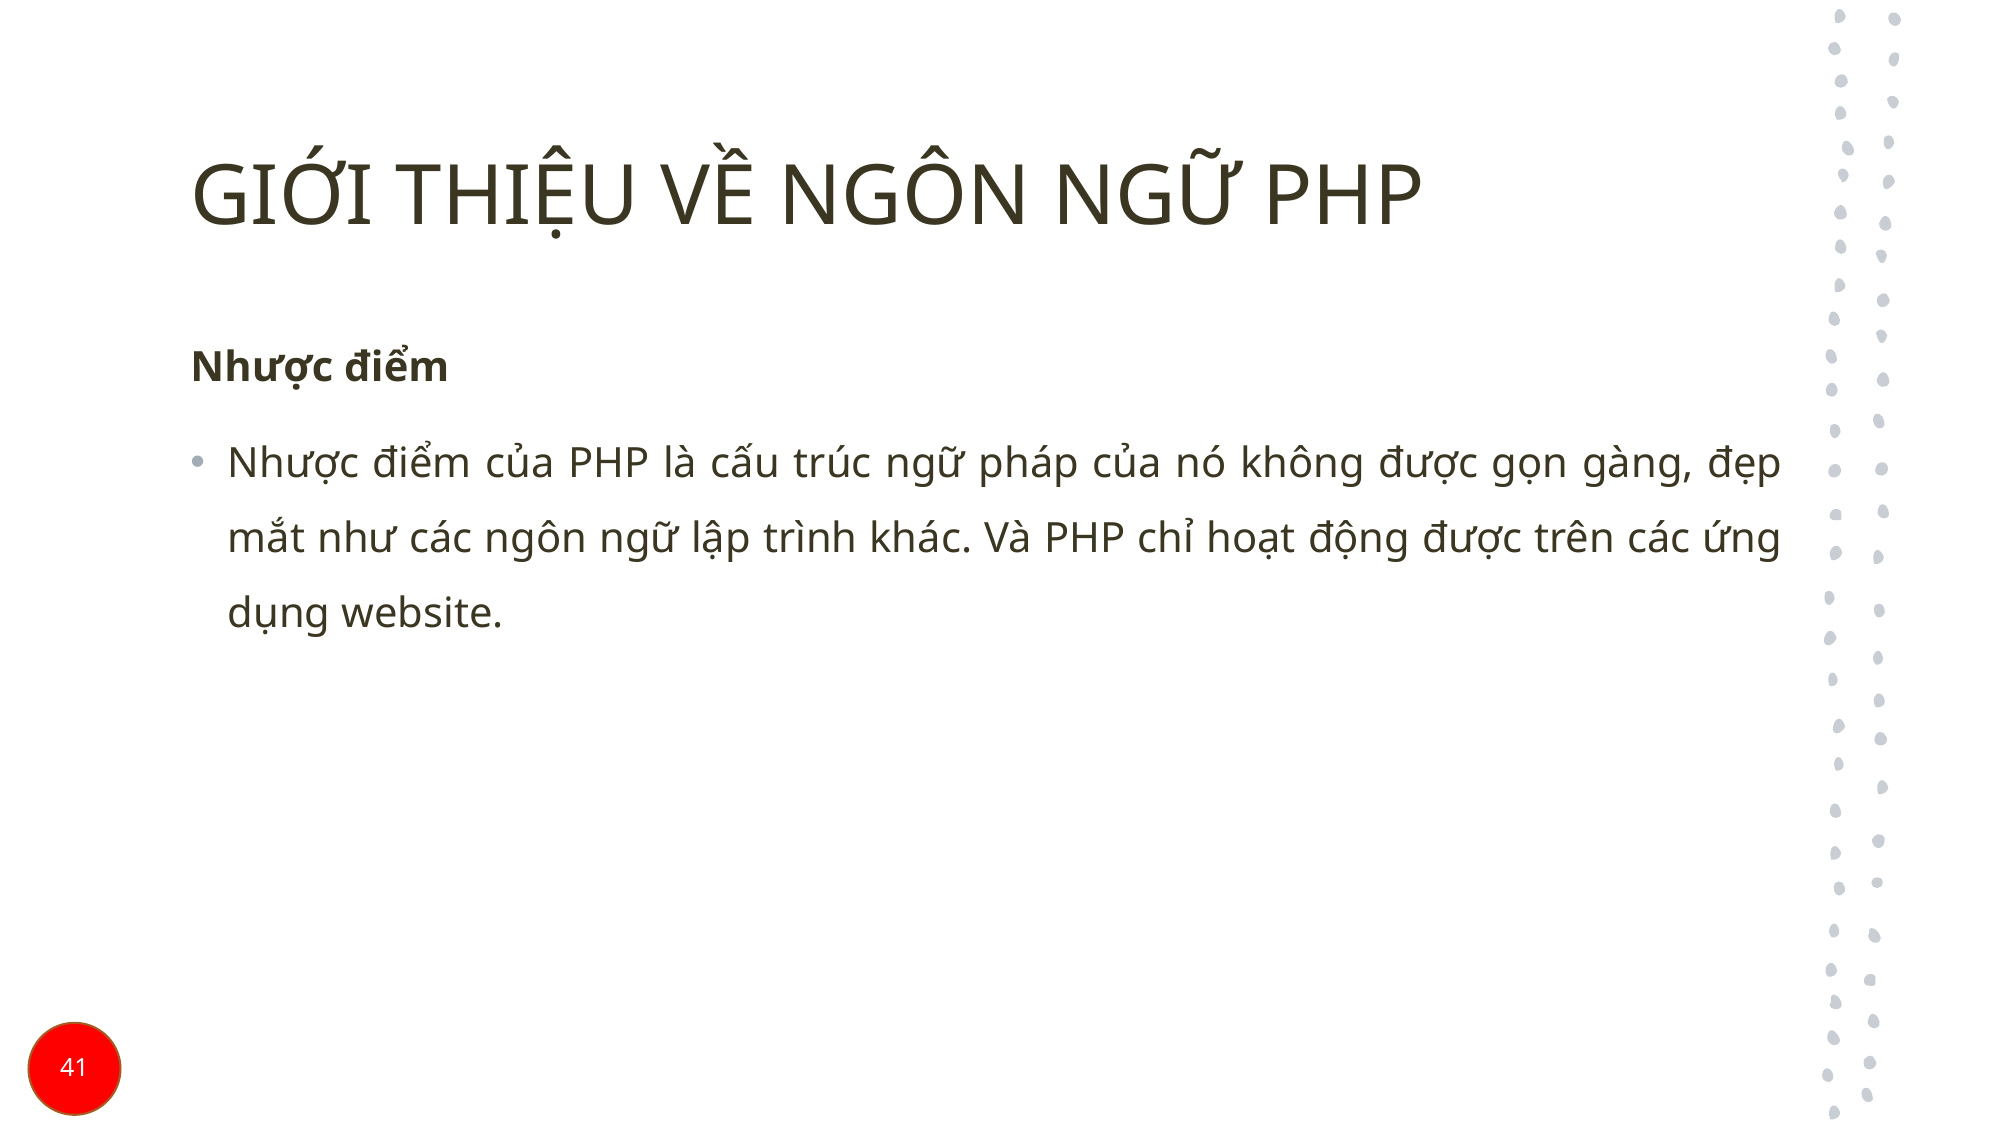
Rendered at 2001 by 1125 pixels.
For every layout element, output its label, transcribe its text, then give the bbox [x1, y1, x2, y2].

slide_number 41 [33, 1038, 116, 1099]
title GIỚI THIỆU VỀ NGÔN NGỮ PHP [175, 82, 1756, 300]
list Nhược điểm Nhược điểm của PHP là cấu trúc ngữ pháp của nó không được gọn gàng, đẹp mắt như các ngôn ngữ lập trình khác. Và PHP chỉ hoạt động được trên các ứng dụng website. [175, 307, 1799, 1022]
